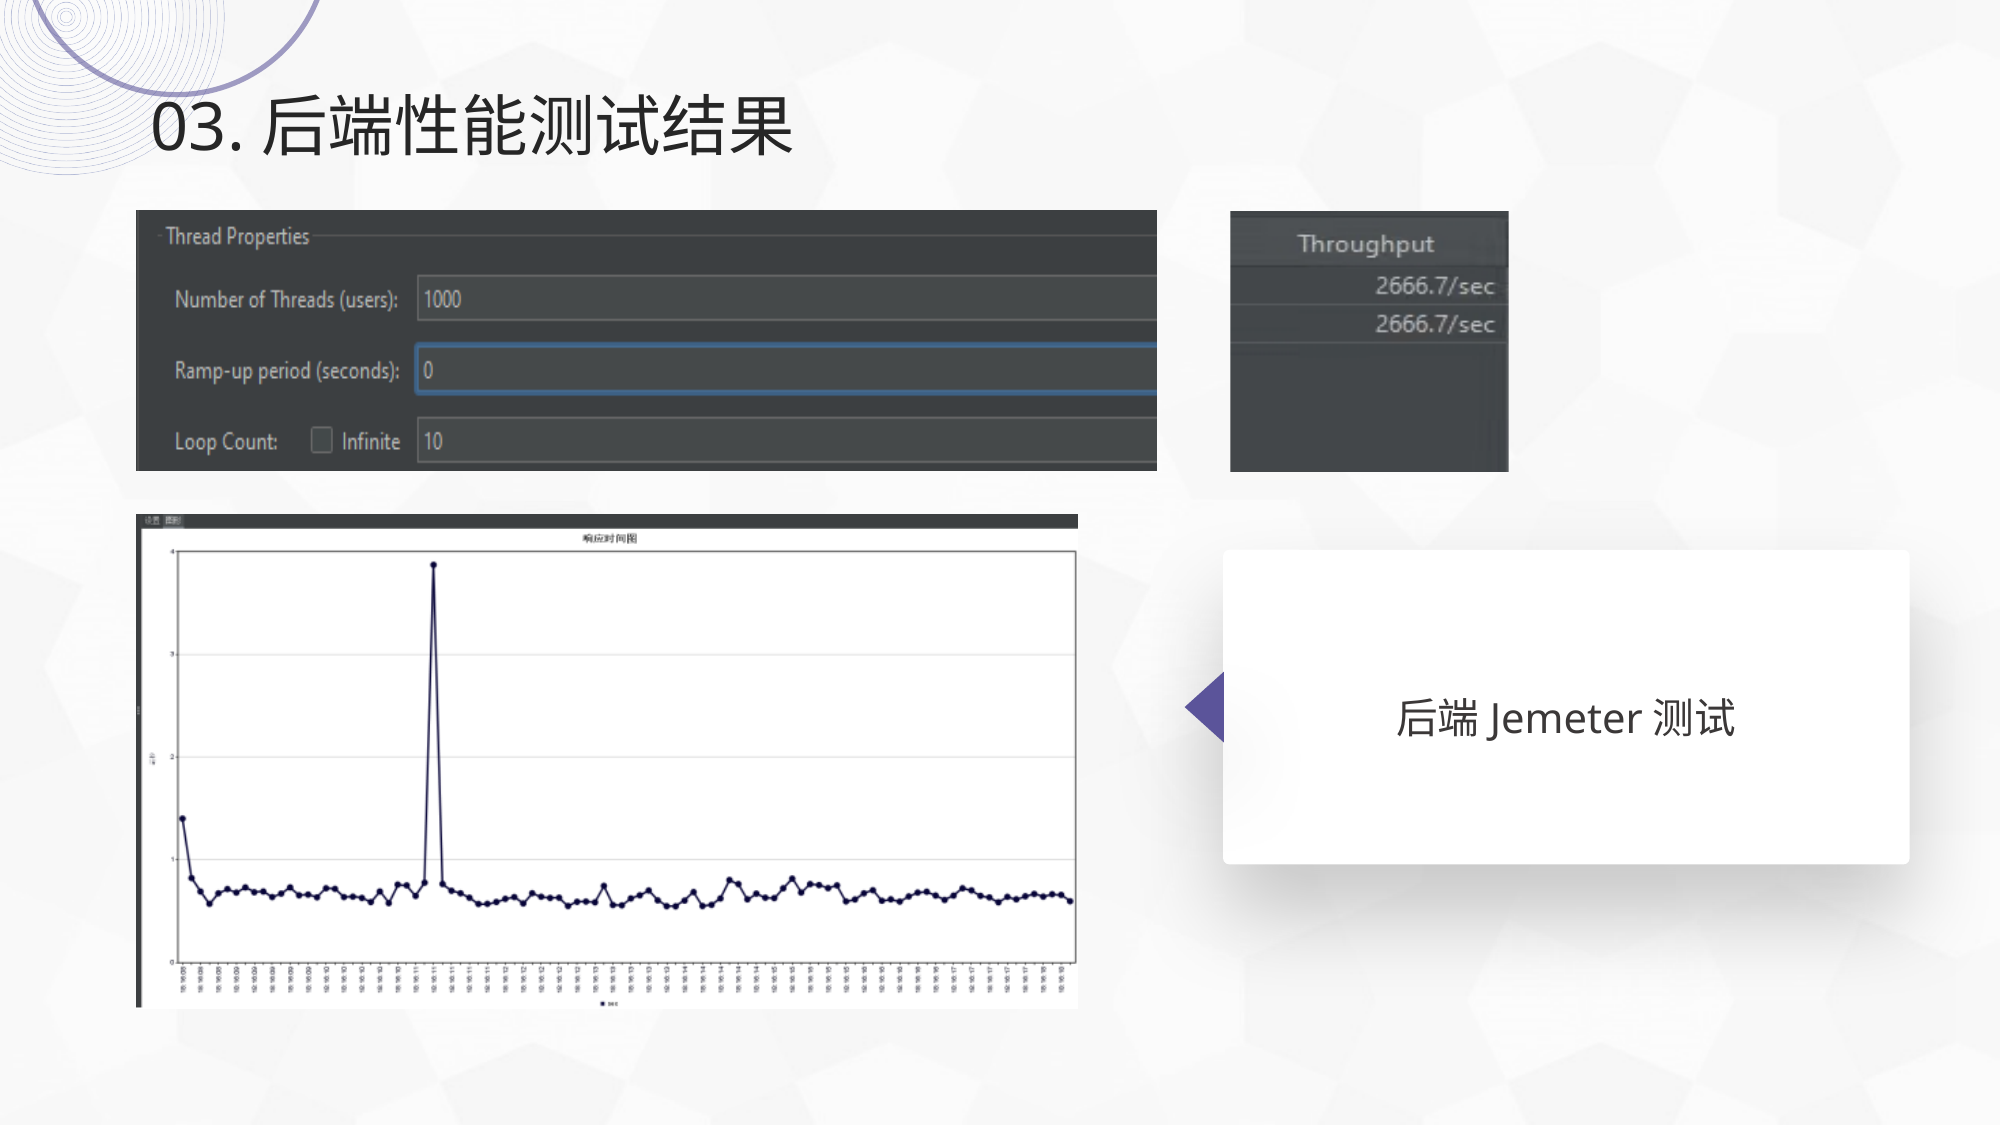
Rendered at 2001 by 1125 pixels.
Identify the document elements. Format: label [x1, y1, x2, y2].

text_box [1184, 549, 1910, 865]
picture [0, 0, 2000, 1125]
